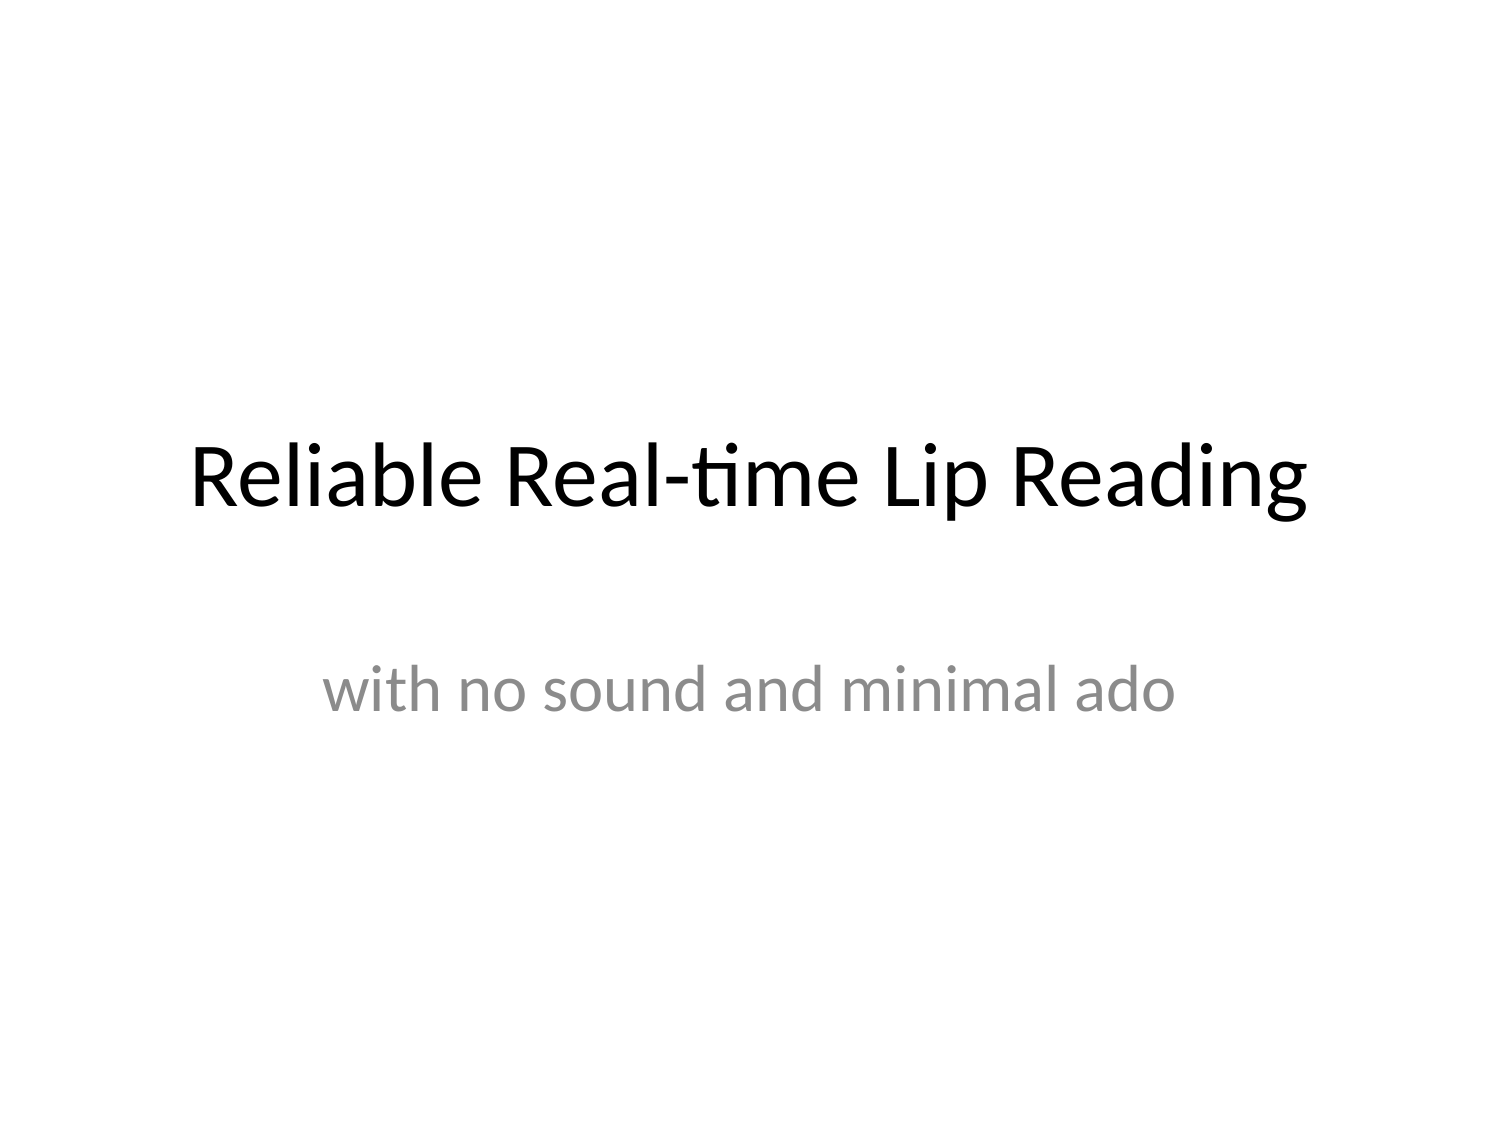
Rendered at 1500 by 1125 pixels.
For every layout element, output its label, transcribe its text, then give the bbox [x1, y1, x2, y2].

title Reliable Real-time Lip Reading [112, 349, 1388, 591]
subtitle with no sound and minimal ado [225, 637, 1275, 813]
